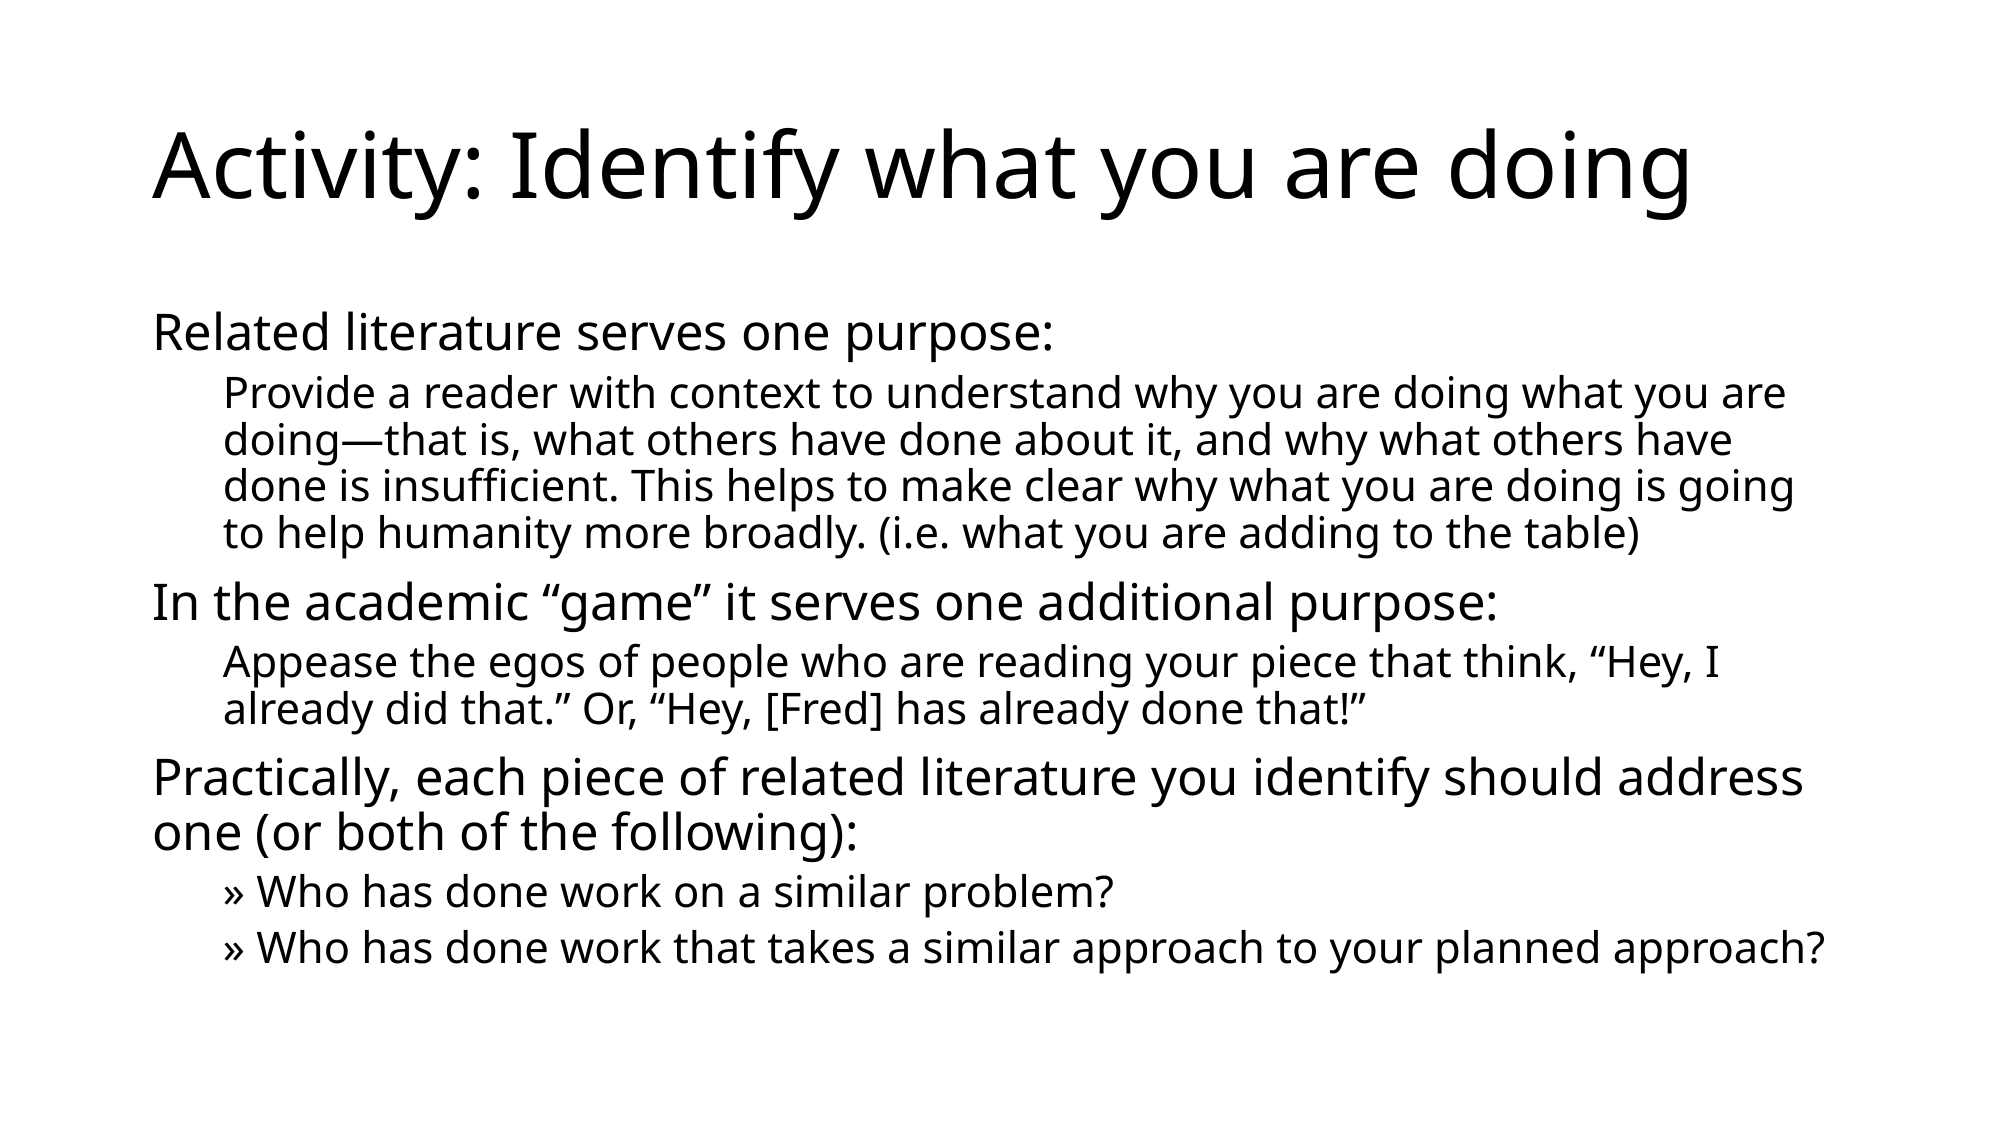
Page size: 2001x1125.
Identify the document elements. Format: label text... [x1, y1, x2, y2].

list Related literature serves one purpose: Provide a reader with context to understand why you are doing what you are doing—that is, what others have done about it, and why what others have done is insufficient. This helps to make clear why what you are doing is going to help humanity more broadly. (i.e. what you are adding to the table) In the academic “game” it serves one additional purpose: Appease the egos of people who are reading your piece that think, “Hey, I already did that.” Or, “Hey, [Fred] has already done that!” Practically, each piece of related literature you identify should address one (or both of the following): » Who has done work on a similar problem? » Who has done work that takes a similar approach to your planned approach? [137, 299, 1863, 1014]
title Activity: Identify what you are doing [137, 59, 1863, 278]
